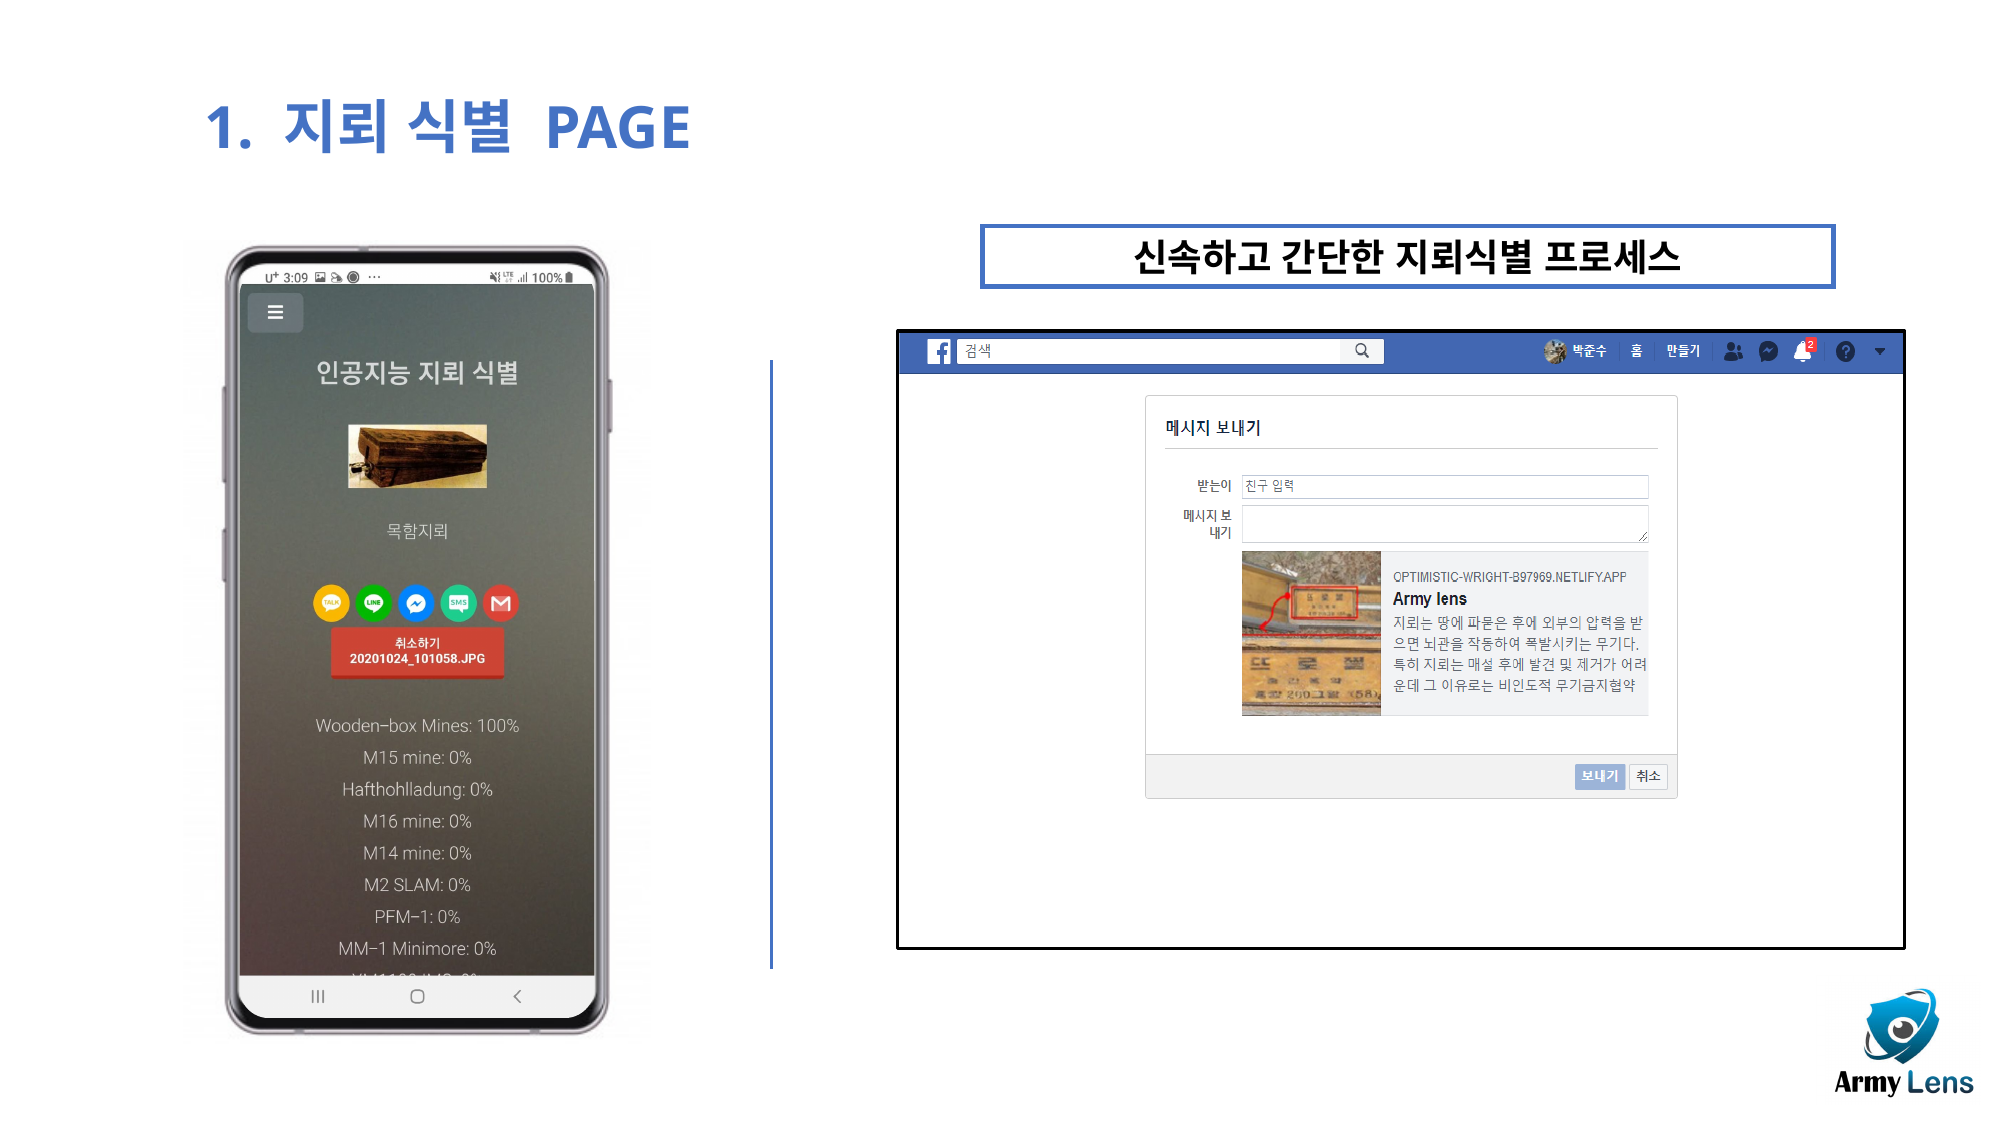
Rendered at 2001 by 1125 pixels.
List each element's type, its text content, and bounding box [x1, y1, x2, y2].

picture [899, 332, 1904, 947]
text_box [183, 240, 651, 1044]
text_box 1. 지뢰 식별 PAGE [105, 94, 791, 157]
text_box 신속하고 간단한 지뢰식별 프로세스 [982, 225, 1834, 287]
picture [1816, 975, 1981, 1105]
